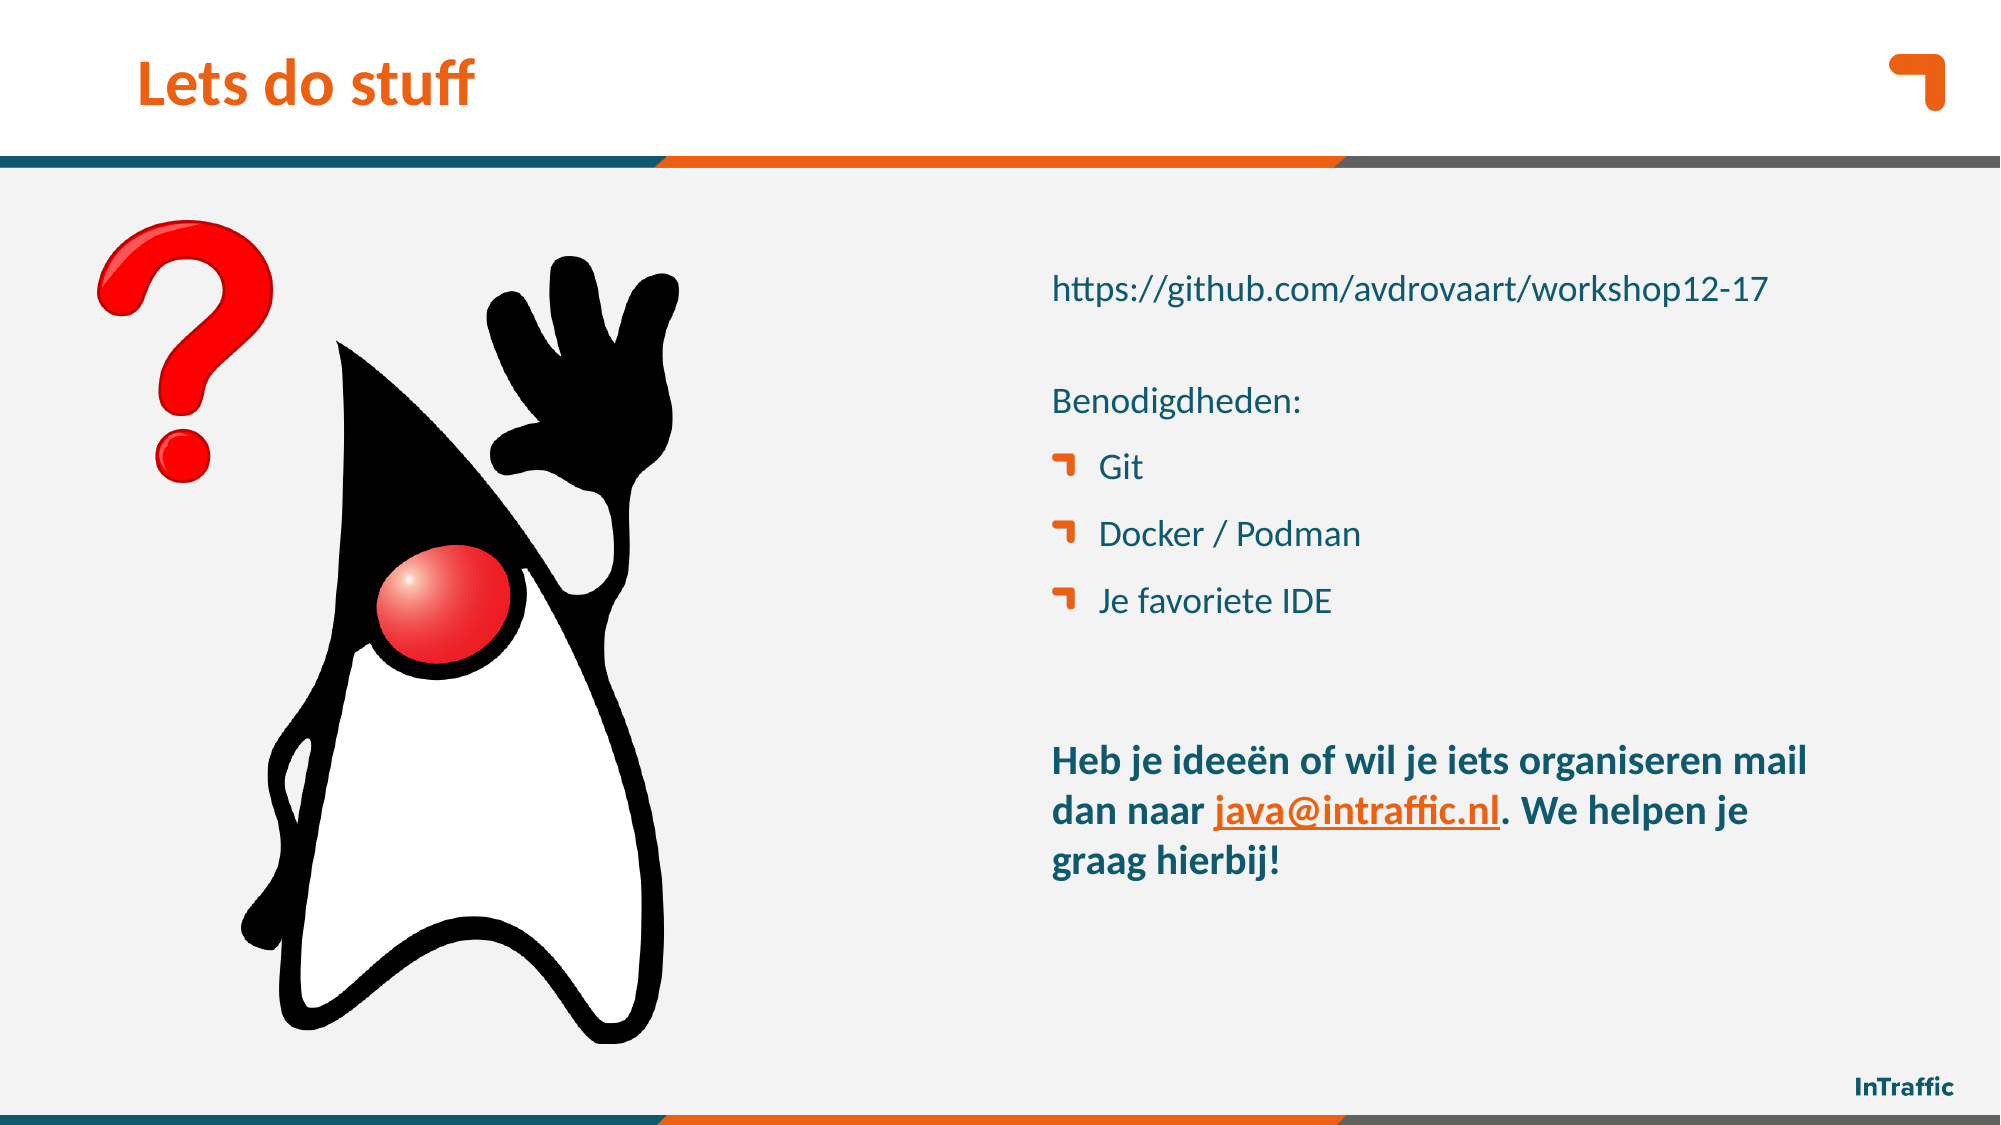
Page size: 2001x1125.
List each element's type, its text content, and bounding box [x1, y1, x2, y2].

picture [241, 256, 679, 1044]
picture [1856, 1076, 1954, 1096]
text_box Heb je ideeën of wil je iets organiseren mail dan naar java@intraffic.nl. We helpen je graag hierbij! [1037, 725, 1843, 891]
picture [1051, 452, 1076, 477]
picture [0, 156, 137, 168]
title Lets do stuff [137, 0, 1863, 168]
text_box https://github.com/avdrovaart/workshop12-17 Benodigdheden: Git Docker / Podman Je favoriete IDE [1037, 256, 1843, 673]
picture [1863, 156, 2000, 168]
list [97, 221, 273, 483]
picture [1051, 519, 1076, 544]
picture [1889, 54, 1945, 111]
picture [1051, 586, 1076, 610]
picture [0, 1115, 2000, 1125]
